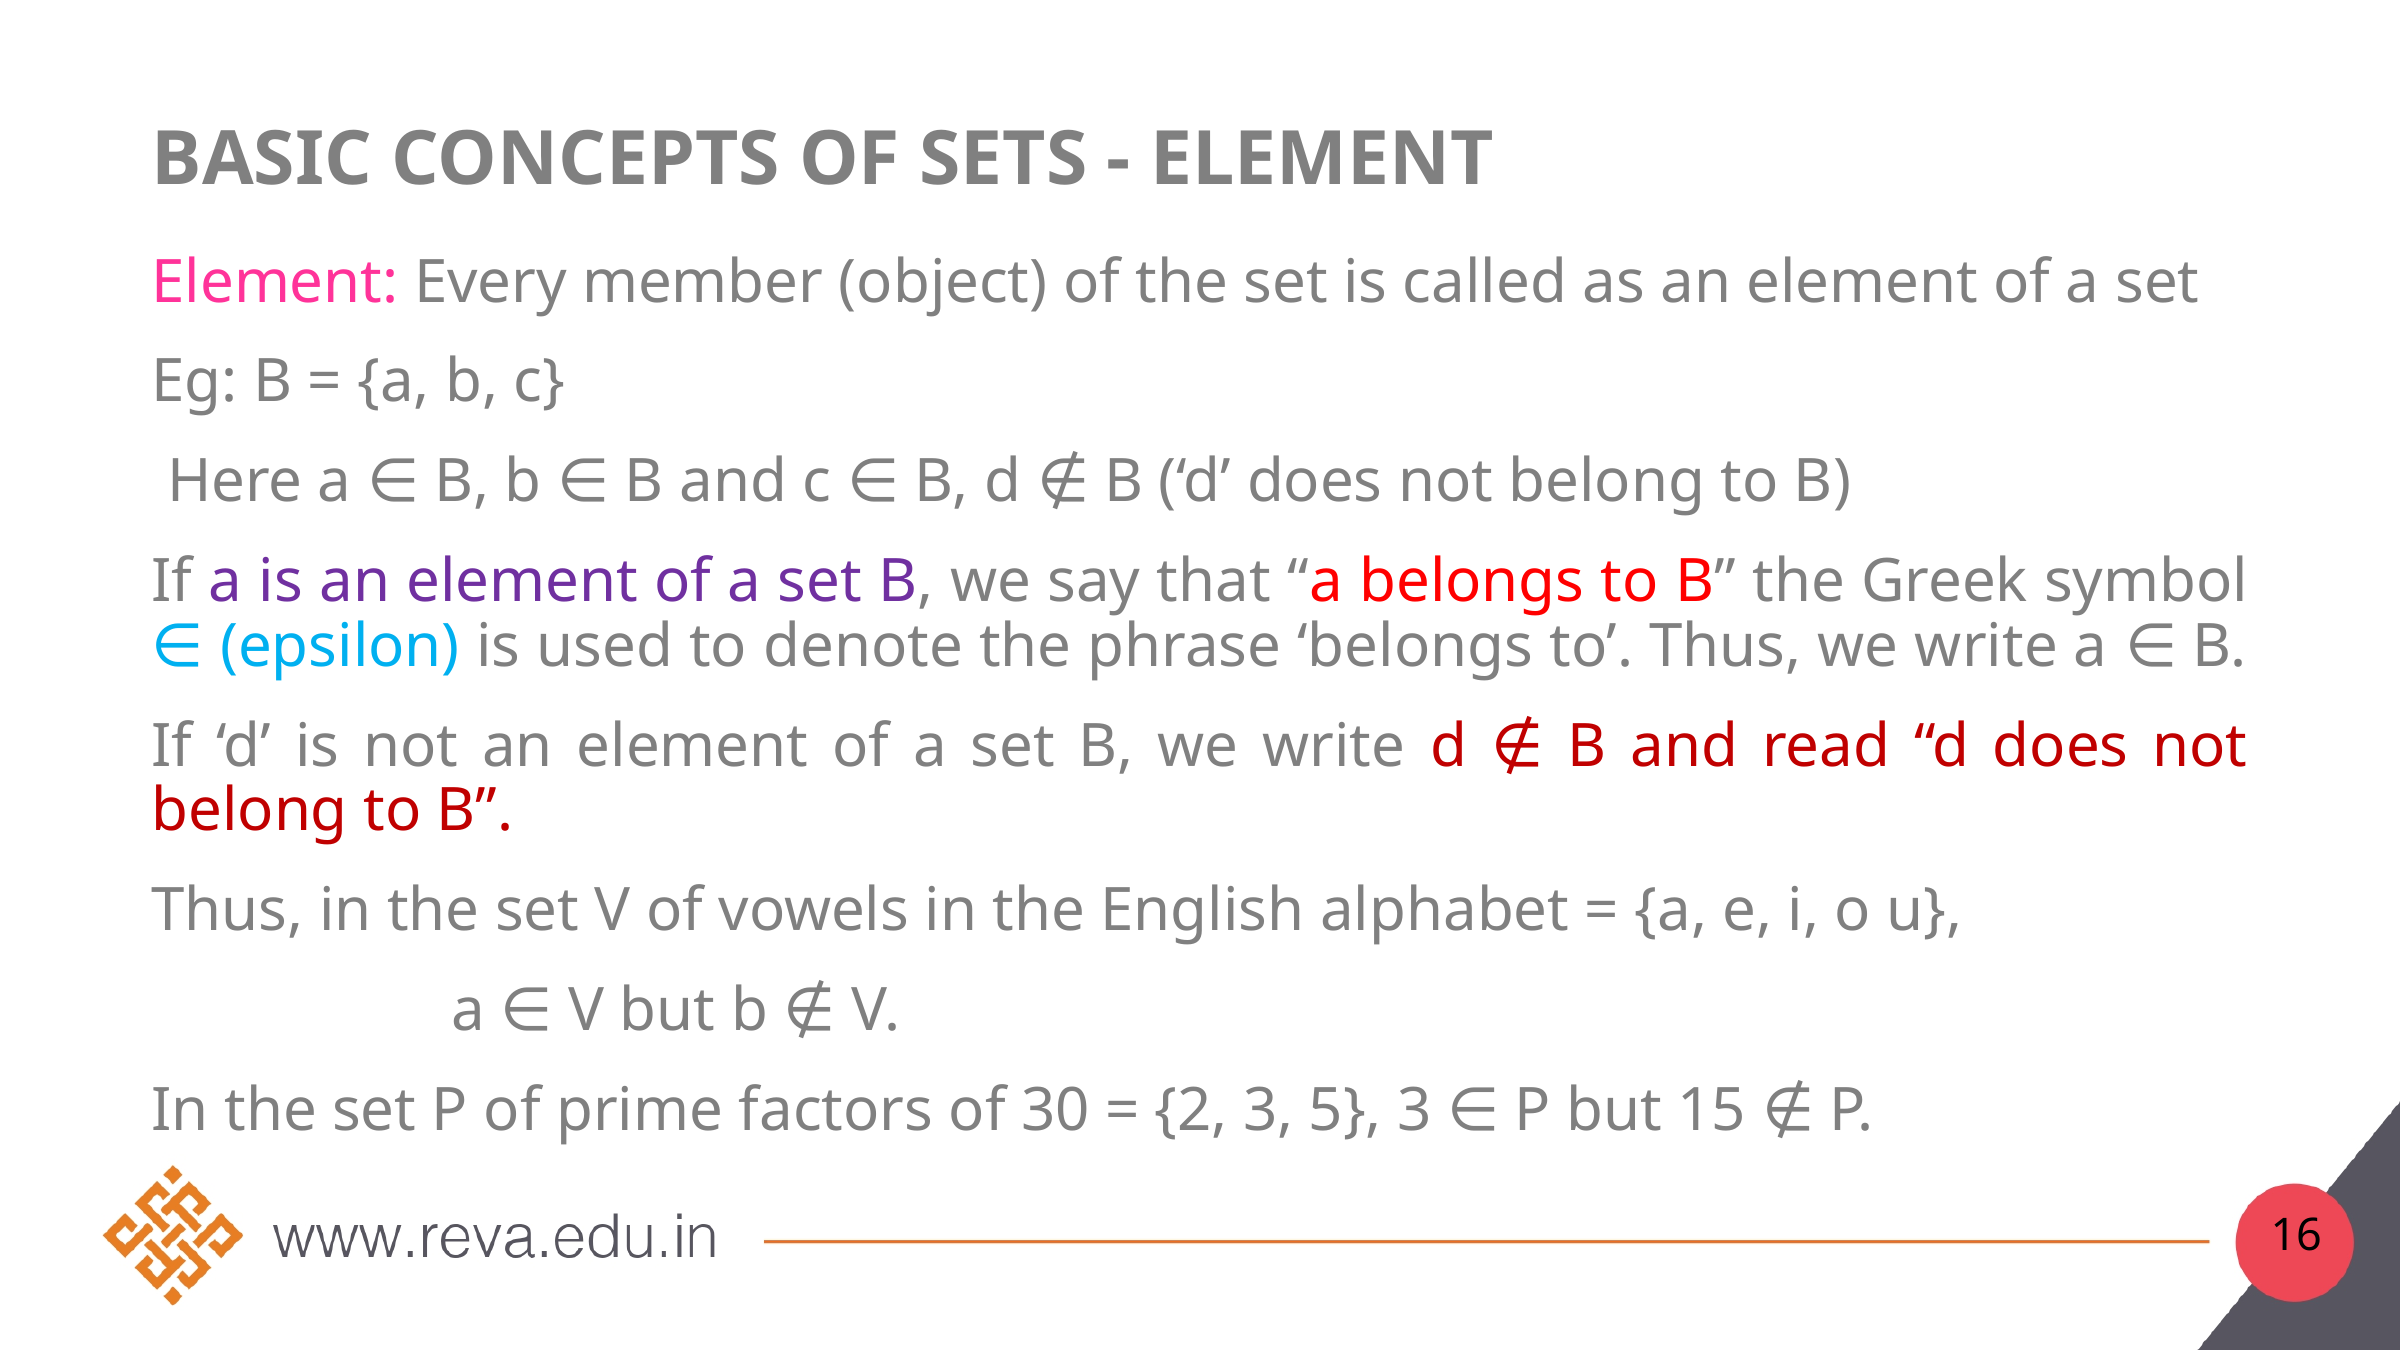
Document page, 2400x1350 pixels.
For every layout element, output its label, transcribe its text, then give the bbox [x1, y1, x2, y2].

picture [0, 0, 2400, 1350]
title Basic concepts of sets - element [136, 77, 1538, 242]
list Element: Every member (object) of the set is called as an element of a set Eg: B = {a, b, c} Here a ∈ B, b ∈ B and c ∈ B, d ∉ B (‘d’ does not belong to B) If a is an element of a set B, we say that “a belongs to B” the Greek symbol ∈ (epsilon) is used to denote the phrase ‘belongs to’. Thus, we write a ∈ B. If ‘d’ is not an element of a set B, we write d ∉ B and read “d does not belong to B”. Thus, in the set V of vowels in the English alphabet = {a, e, i, o u}, a ∈ V but b ∉ V. In the set P of prime factors of 30 = {2, 3, 5}, 3 ∈ P but 15 ∉ P. [136, 242, 2264, 1163]
slide_number 16 [2237, 1200, 2355, 1272]
